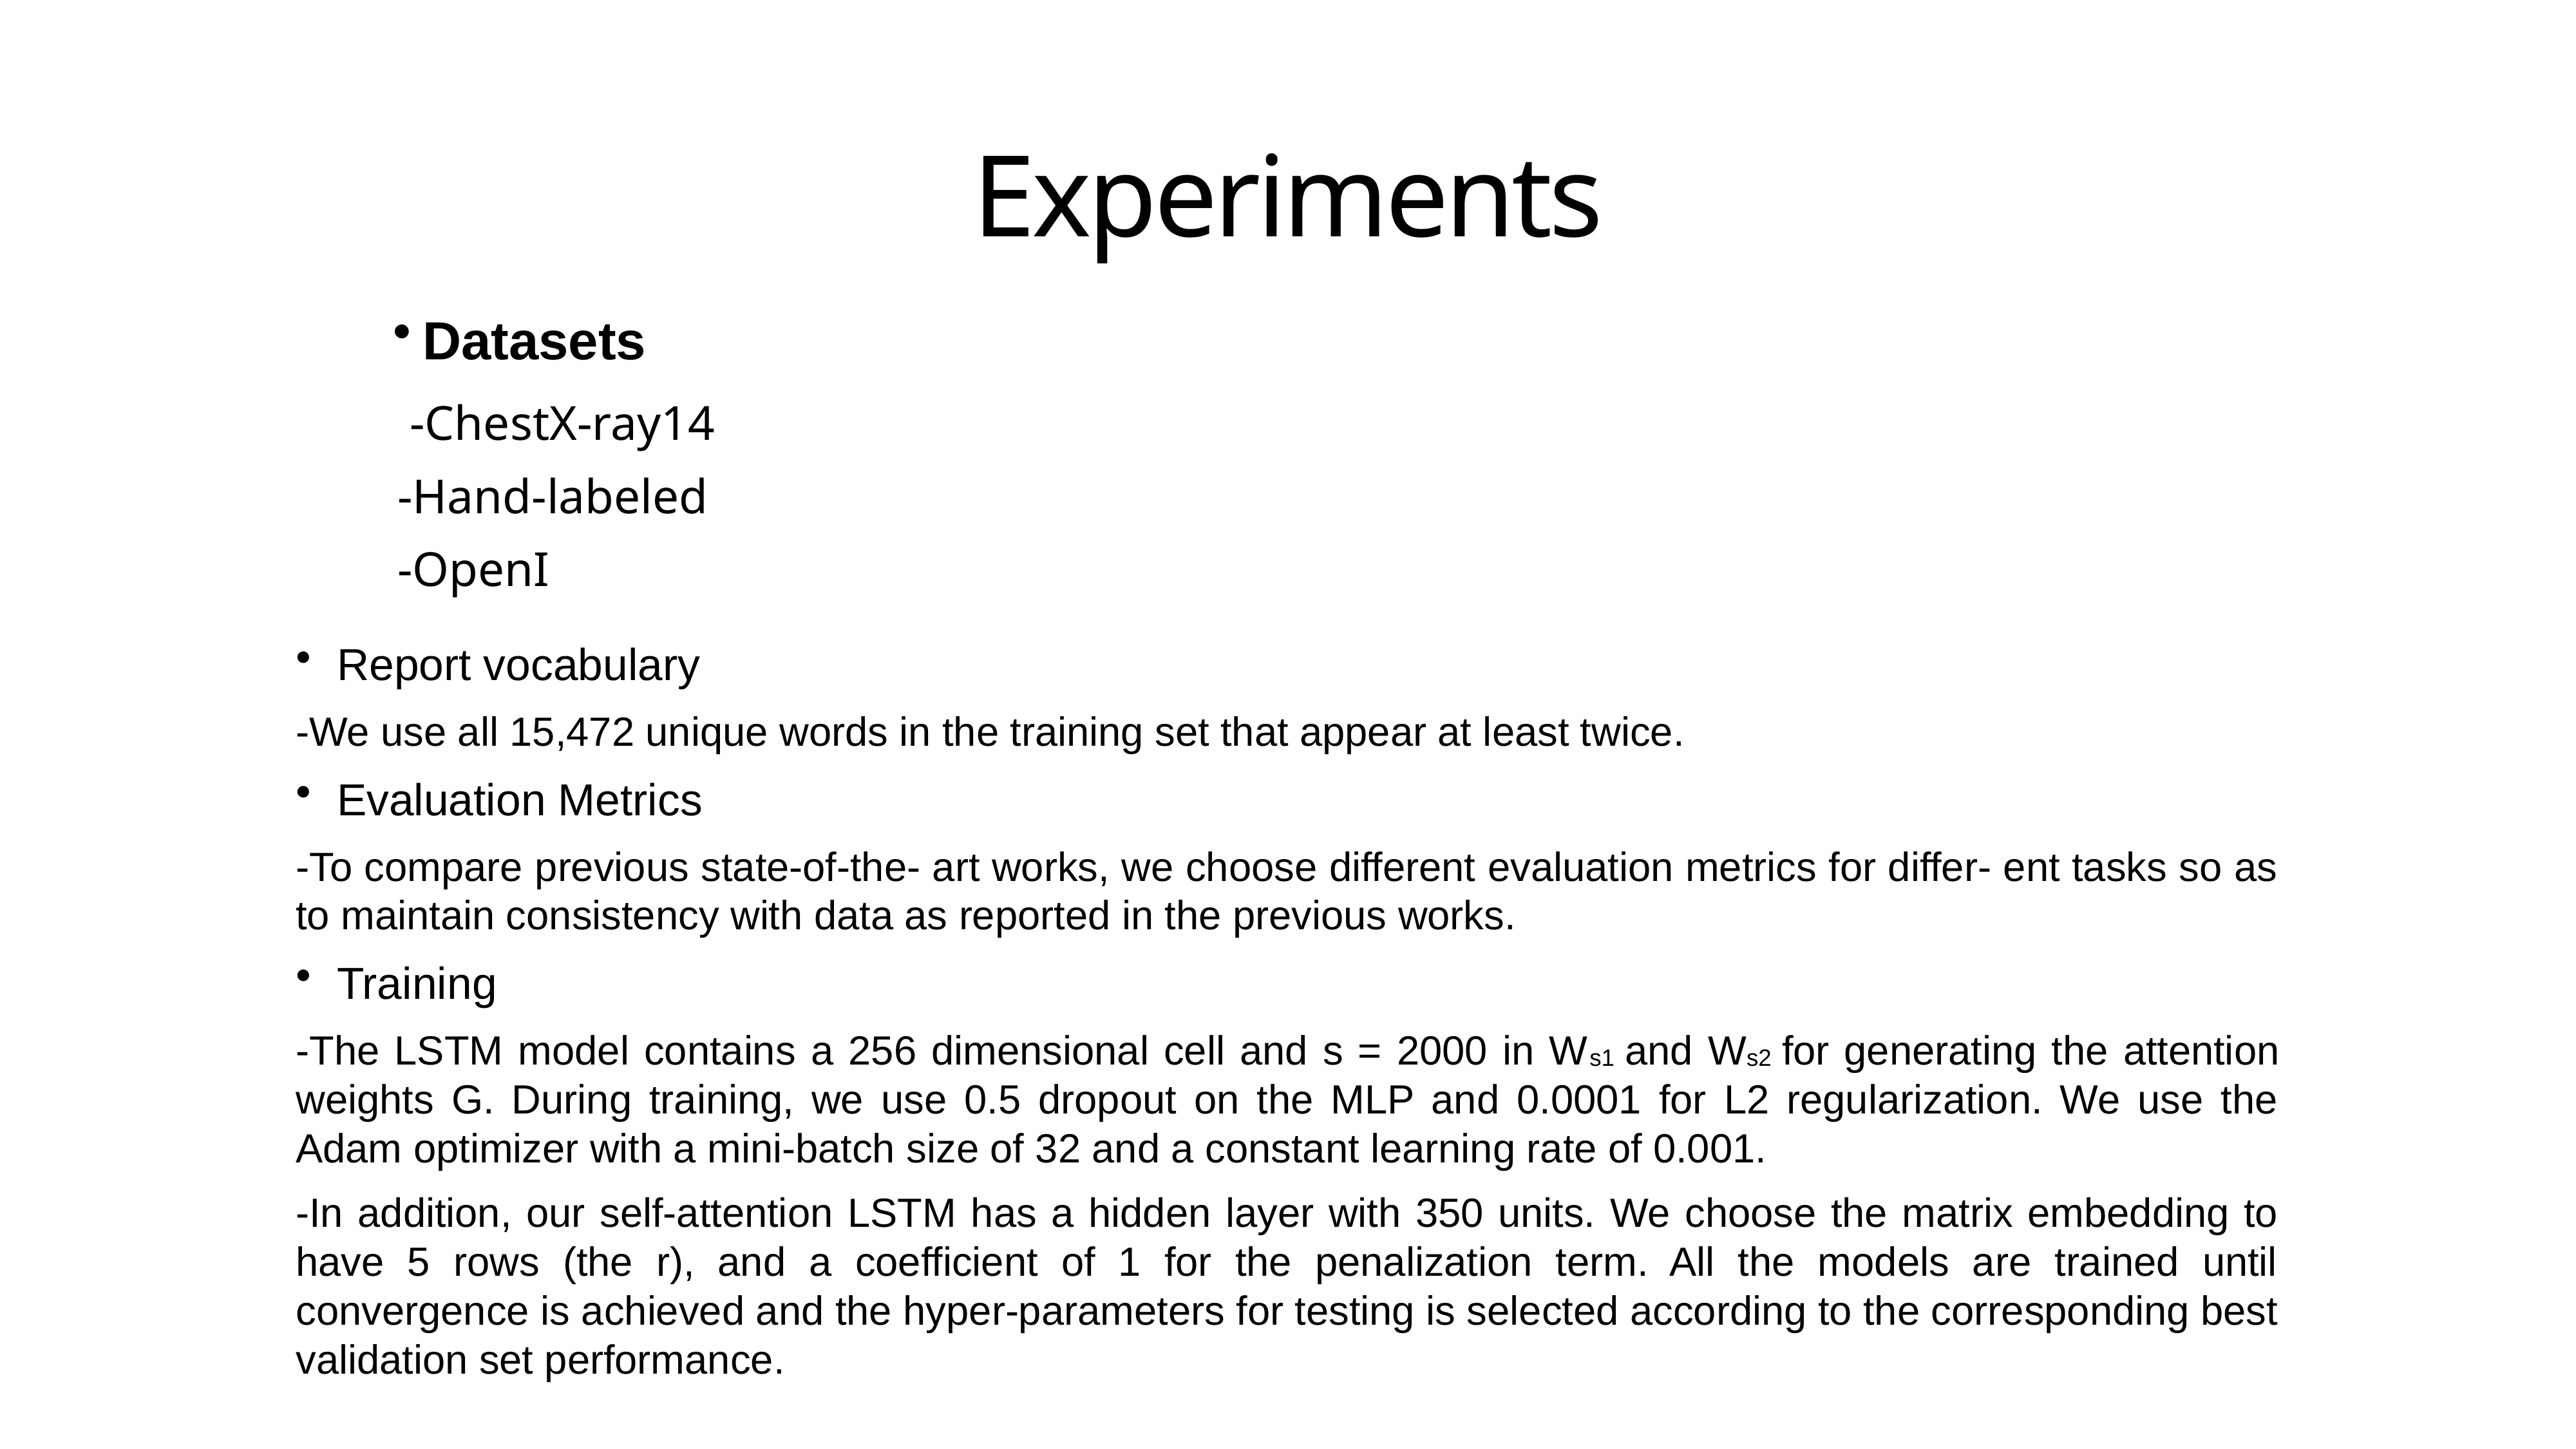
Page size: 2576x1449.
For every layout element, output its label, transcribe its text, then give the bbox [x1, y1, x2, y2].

text_box Datasets -ChestX-ray14 -Hand-labeled -OpenI [306, 300, 733, 601]
text_box Experiments [967, 144, 1609, 263]
text_box Report vocabulary -We use all 15,472 unique words in the training set that appear at least twice. Evaluation Metrics -To compare previous state-of-the- art works, we choose different evaluation metrics for differ- ent tasks so as to maintain consistency with data as reported in the previous works. Training -The LSTM model contains a 256 dimensional cell and s = 2000 in Ws1 and Ws2 for generating the attention weights G. During training, we use 0.5 dropout on the MLP and 0.0001 for L2 regularization. We use the Adam optimizer with a mini-batch size of 32 and a constant learning rate of 0.001. -In addition, our self-attention LSTM has a hidden layer with 350 units. We choose the matrix embedding to have 5 rows (the r), and a coefficient of 1 for the penalization term. All the models are trained until convergence is achieved and the hyper-parameters for testing is selected according to the corresponding best validation set performance. [290, 630, 2286, 1388]
